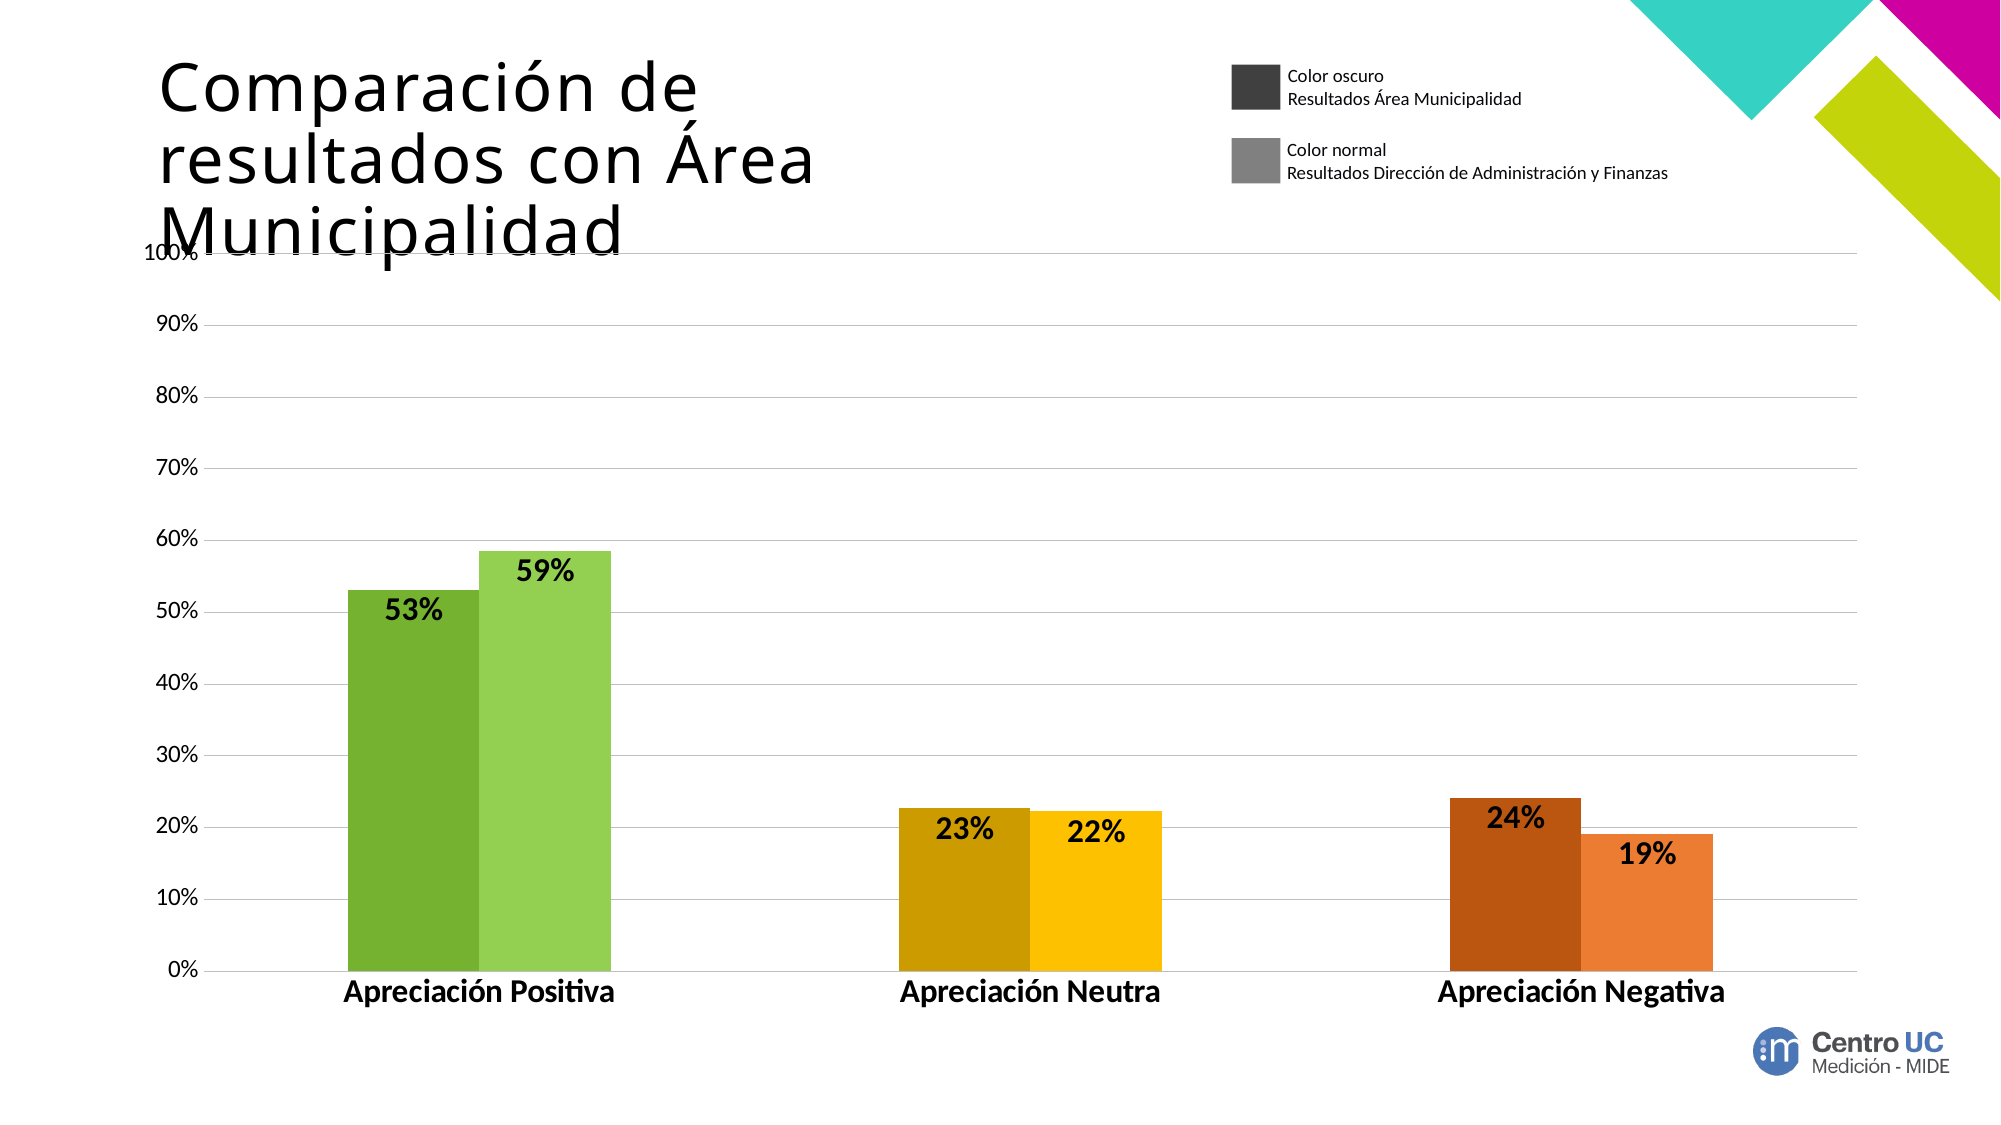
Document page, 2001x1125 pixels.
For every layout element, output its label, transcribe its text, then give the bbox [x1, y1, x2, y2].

text_box Color oscuro Resultados Área Municipalidad [1273, 56, 1751, 117]
text_box Color normal Resultados Dirección de Administración y Finanzas [1272, 130, 1751, 191]
text_box [1231, 137, 1272, 184]
text_box [1231, 64, 1273, 111]
chart [107, 225, 1893, 1027]
picture [1753, 1025, 1951, 1077]
title Comparación de resultados con Área Municipalidad [158, 54, 1047, 155]
